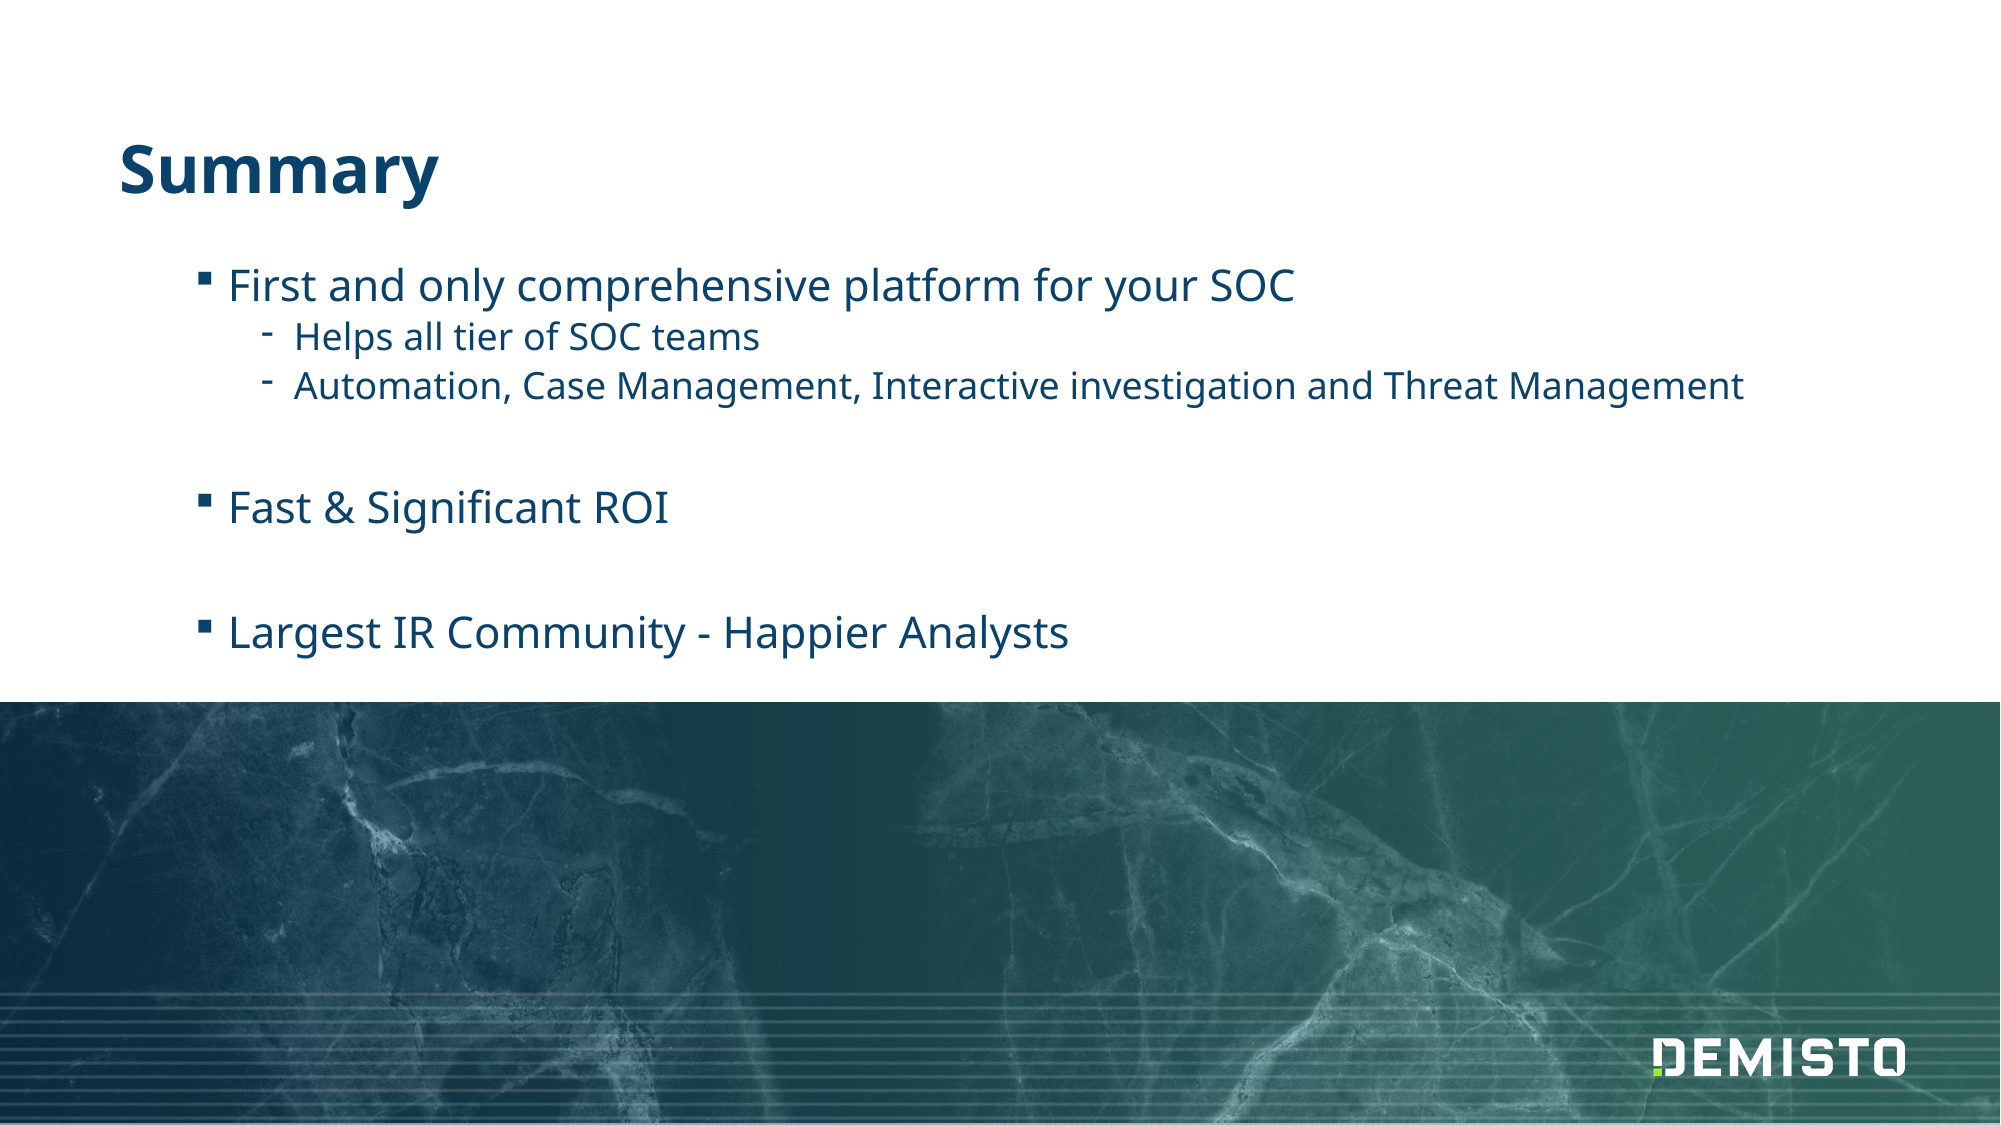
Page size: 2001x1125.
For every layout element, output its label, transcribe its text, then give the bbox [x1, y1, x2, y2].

text_box Summary [104, 63, 1830, 281]
list First and only comprehensive platform for your SOC Helps all tier of SOC teams Automation, Case Management, Interactive investigation and Threat Management Fast & Significant ROI Largest IR Community - Happier Analysts [179, 256, 1905, 672]
picture [0, 702, 2000, 1125]
